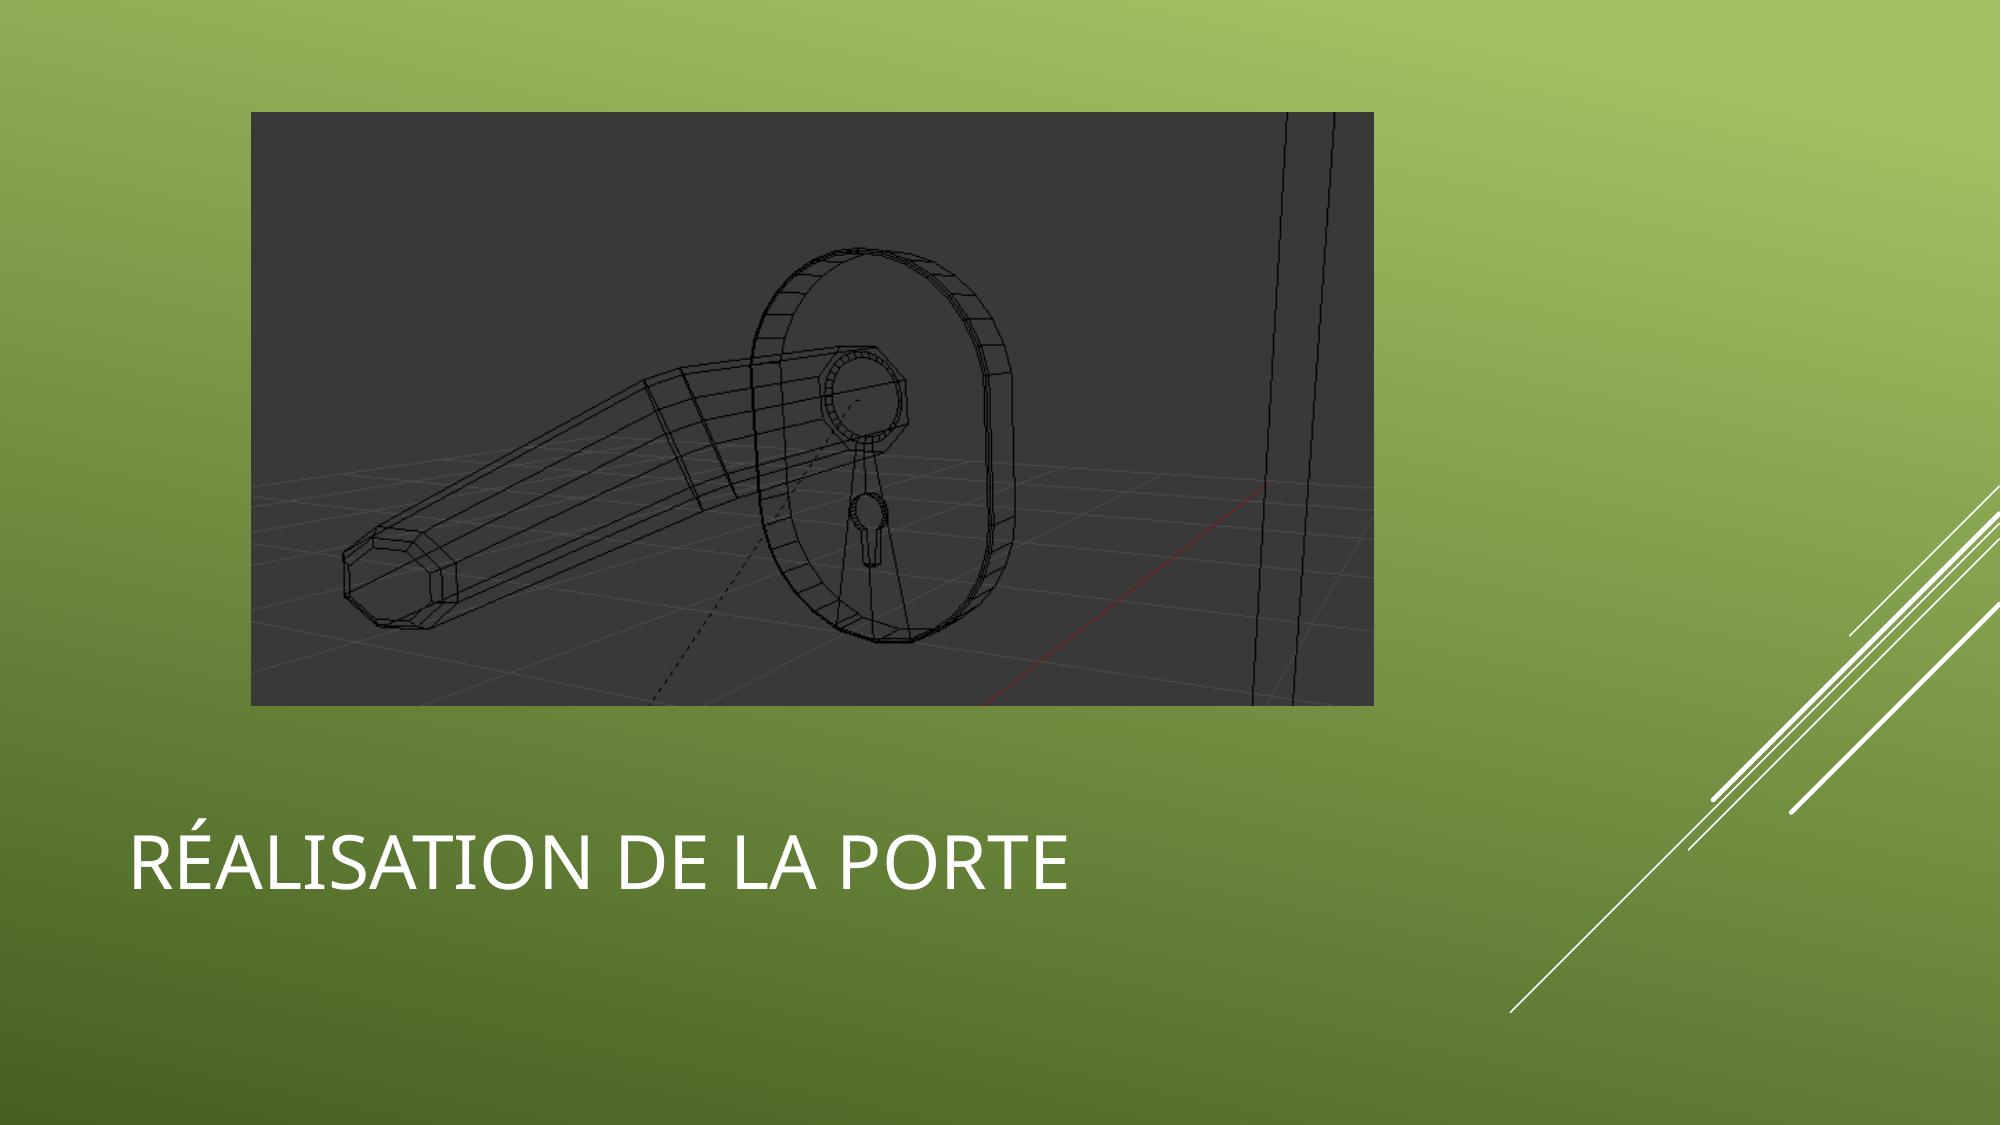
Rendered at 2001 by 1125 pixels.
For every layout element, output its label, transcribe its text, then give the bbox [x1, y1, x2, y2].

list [250, 112, 1374, 706]
title Réalisation de la porte [112, 736, 1513, 984]
